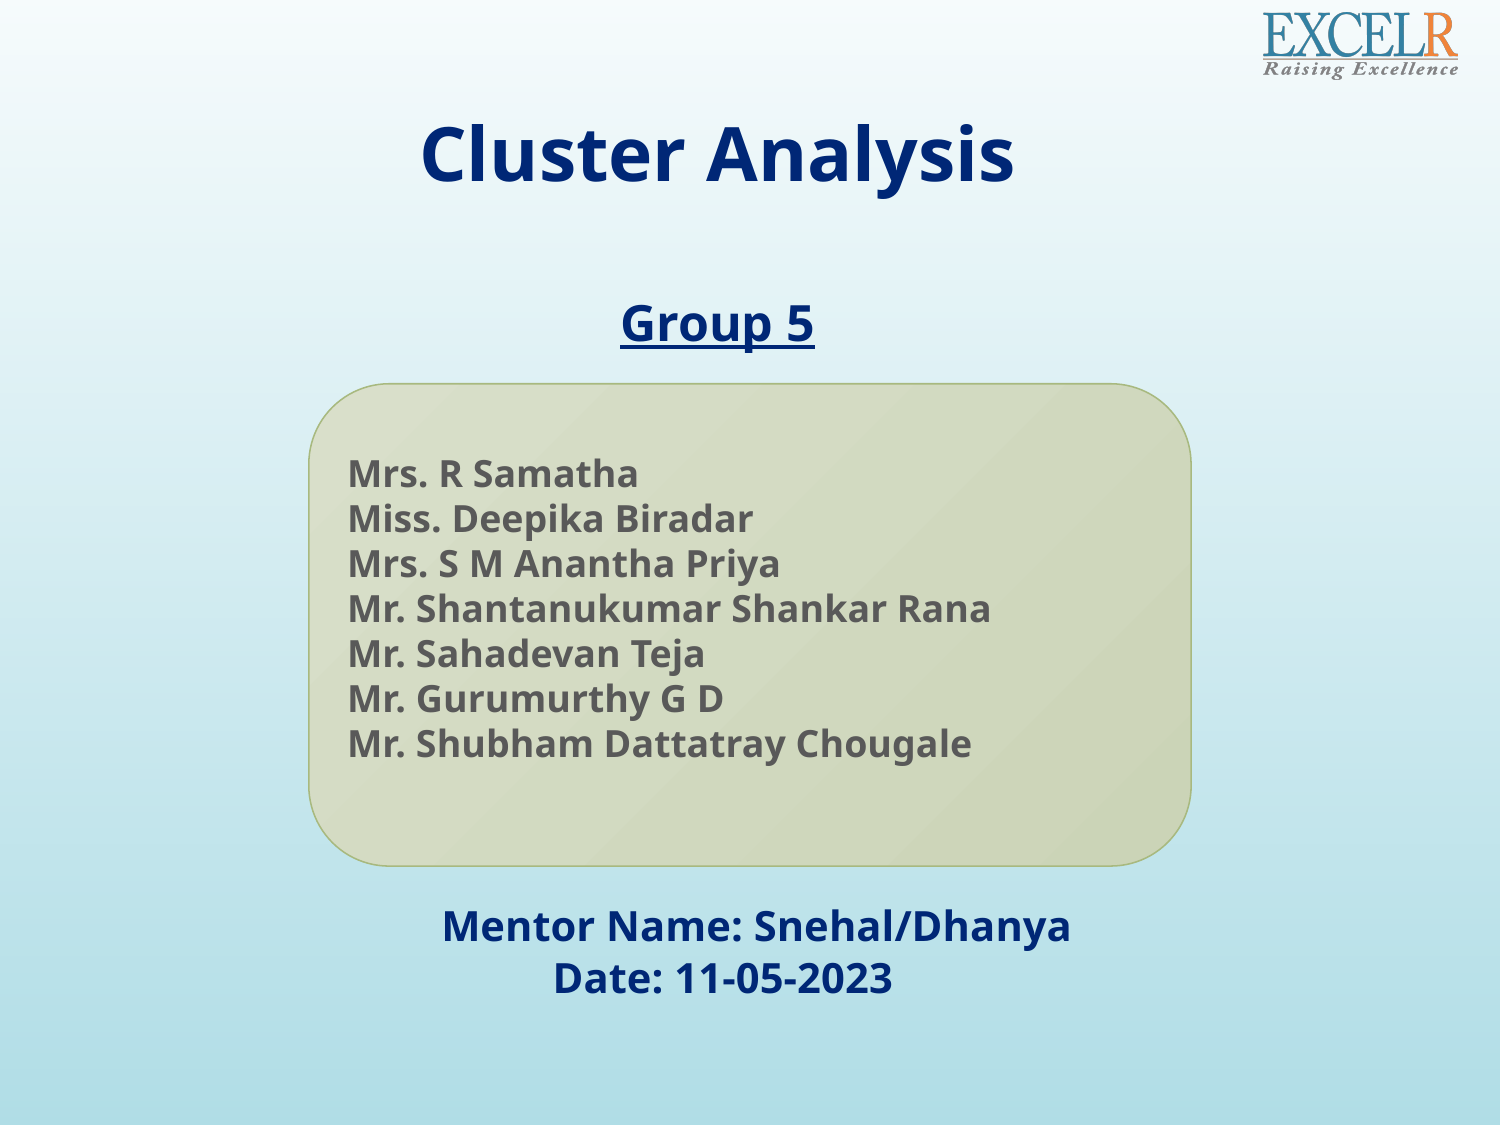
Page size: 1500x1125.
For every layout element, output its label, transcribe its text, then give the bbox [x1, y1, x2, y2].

picture [1262, 12, 1459, 81]
text_box Cluster Analysis Group 5 Mentor Name: Snehal/Dhanya Date: 11-05-2023 [0, 106, 1455, 201]
text_box Mrs. R Samatha Miss. Deepika Biradar Mrs. S M Anantha Priya Mr. Shantanukumar Shankar Rana Mr. Sahadevan Teja Mr. Gurumurthy G D Mr. Shubham Dattatray Chougale [308, 382, 1192, 867]
